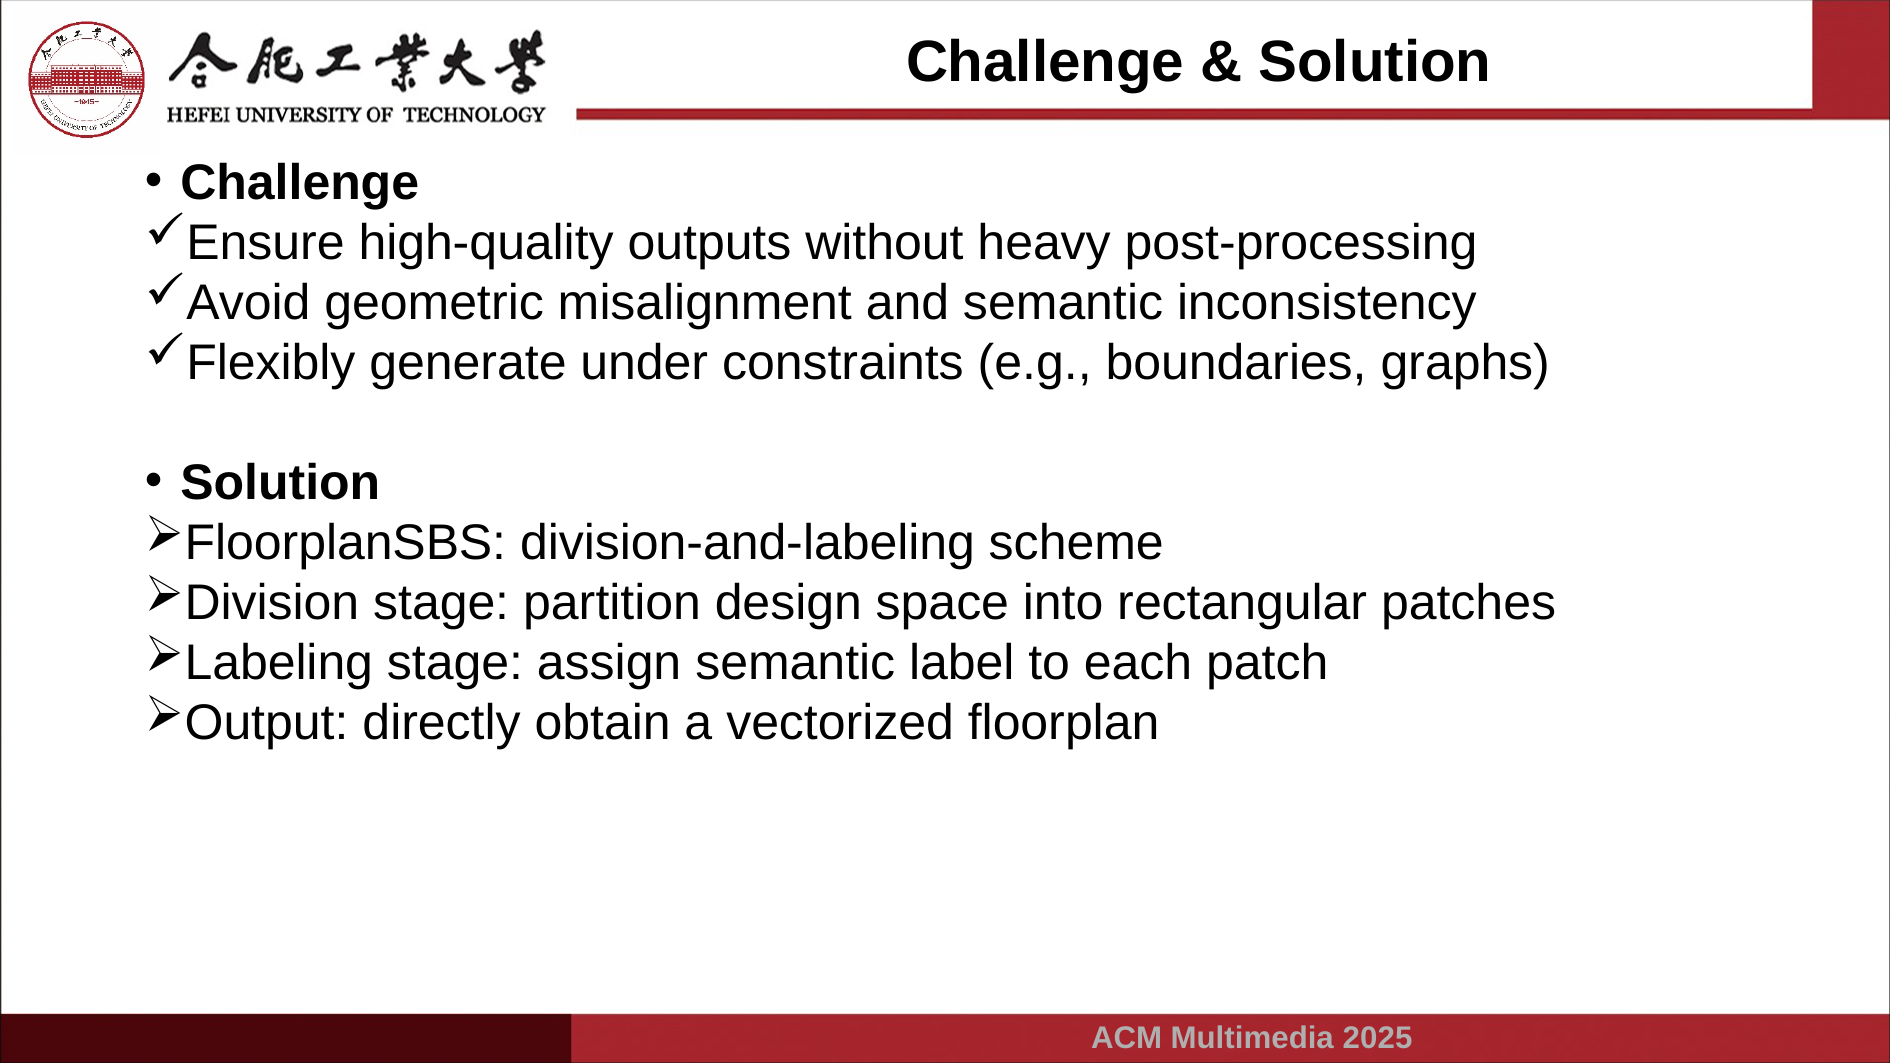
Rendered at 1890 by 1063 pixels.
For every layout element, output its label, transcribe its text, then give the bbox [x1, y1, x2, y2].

text_box Challenge Ensure high-quality outputs without heavy post-processing Avoid geometric misalignment and semantic inconsistency Flexibly generate under constraints (e.g., boundaries, graphs) Solution FloorplanSBS: division-and-labeling scheme Division stage: partition design space into rectangular patches Labeling stage: assign semantic label to each patch Output: directly obtain a vectorized floorplan [129, 141, 1760, 934]
text_box Challenge & Solution [578, 18, 1819, 107]
picture [0, 0, 1890, 1063]
